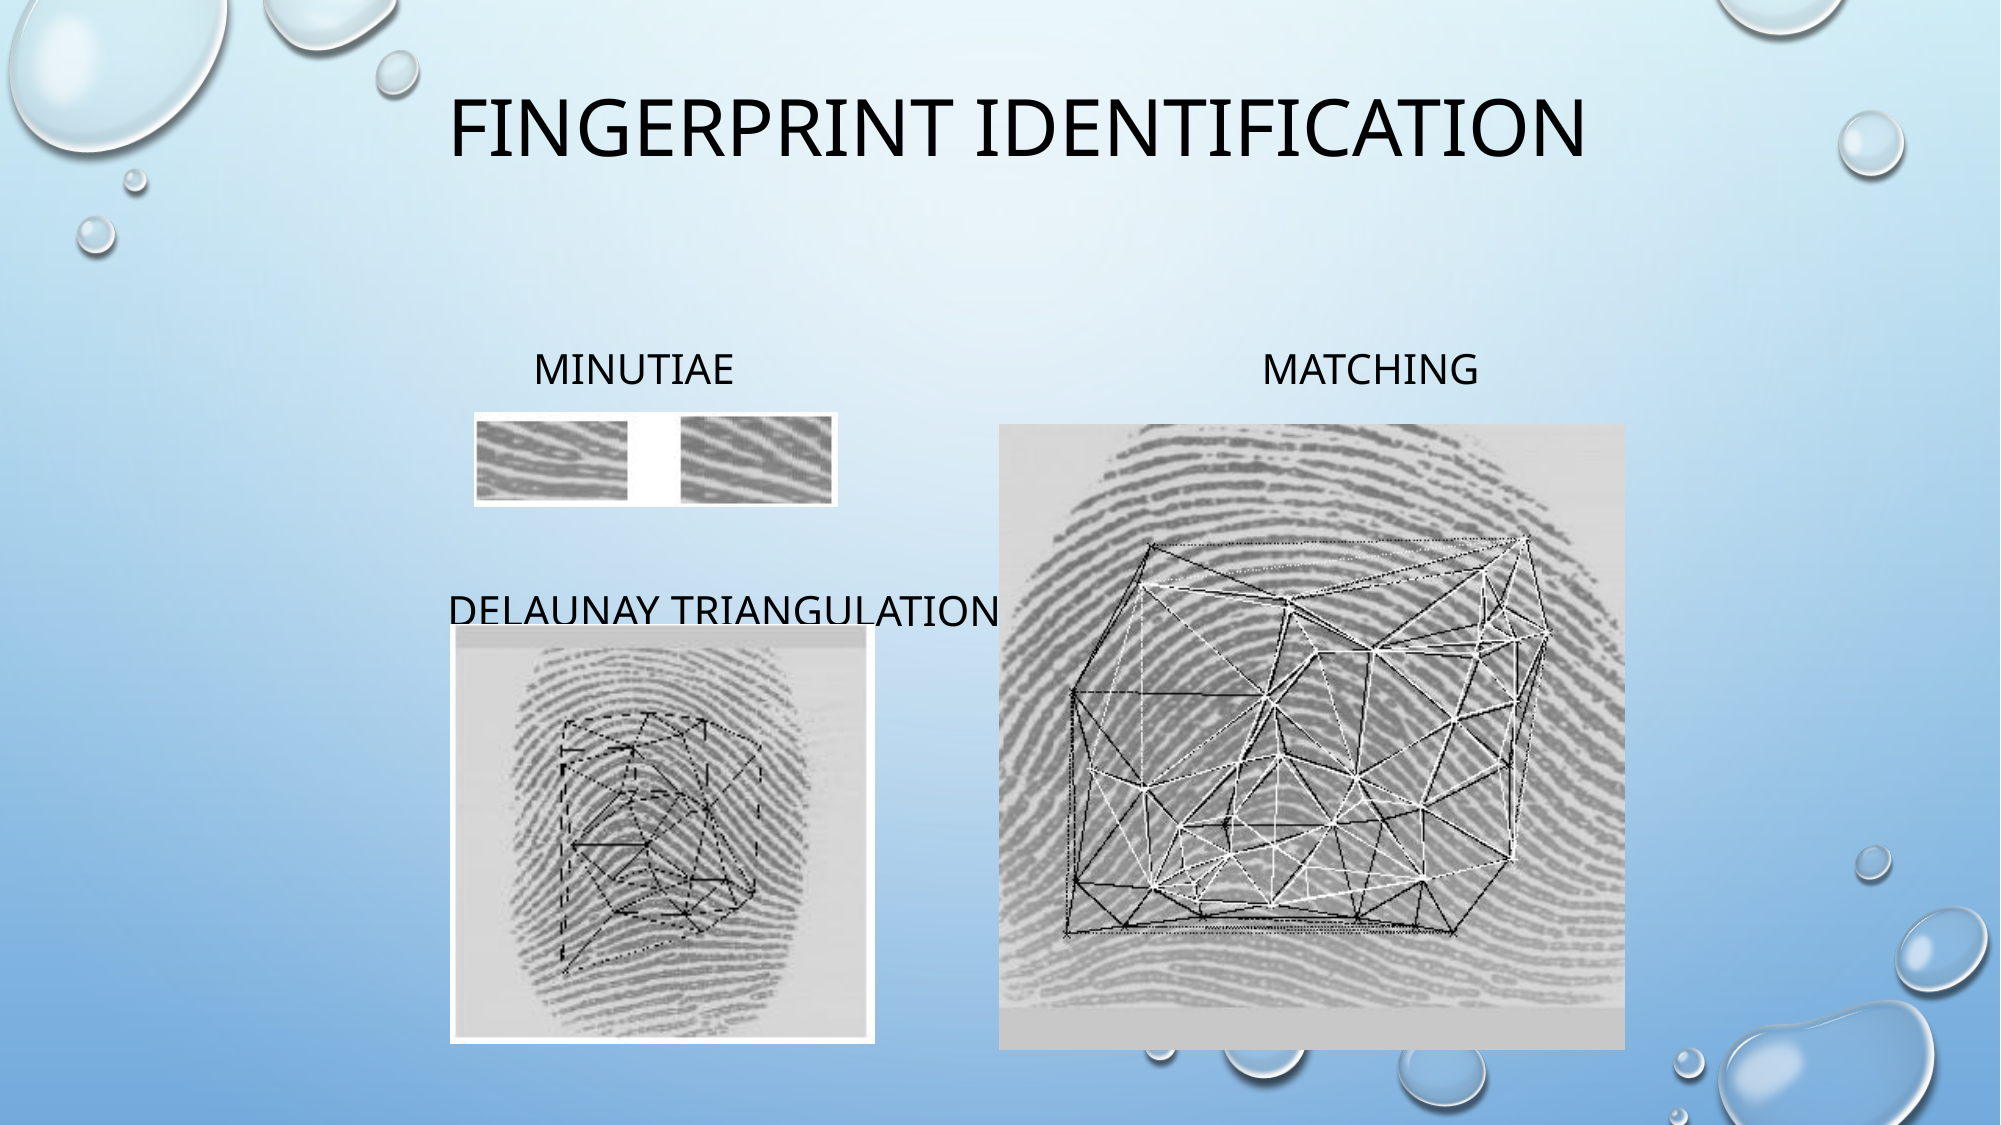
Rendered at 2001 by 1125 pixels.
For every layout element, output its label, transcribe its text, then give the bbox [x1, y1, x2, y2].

title Fingerprint Identification [168, 0, 1869, 262]
picture [0, 0, 2000, 1125]
list Minutiae Matching Delaunay Triangulation [362, 324, 1638, 1000]
